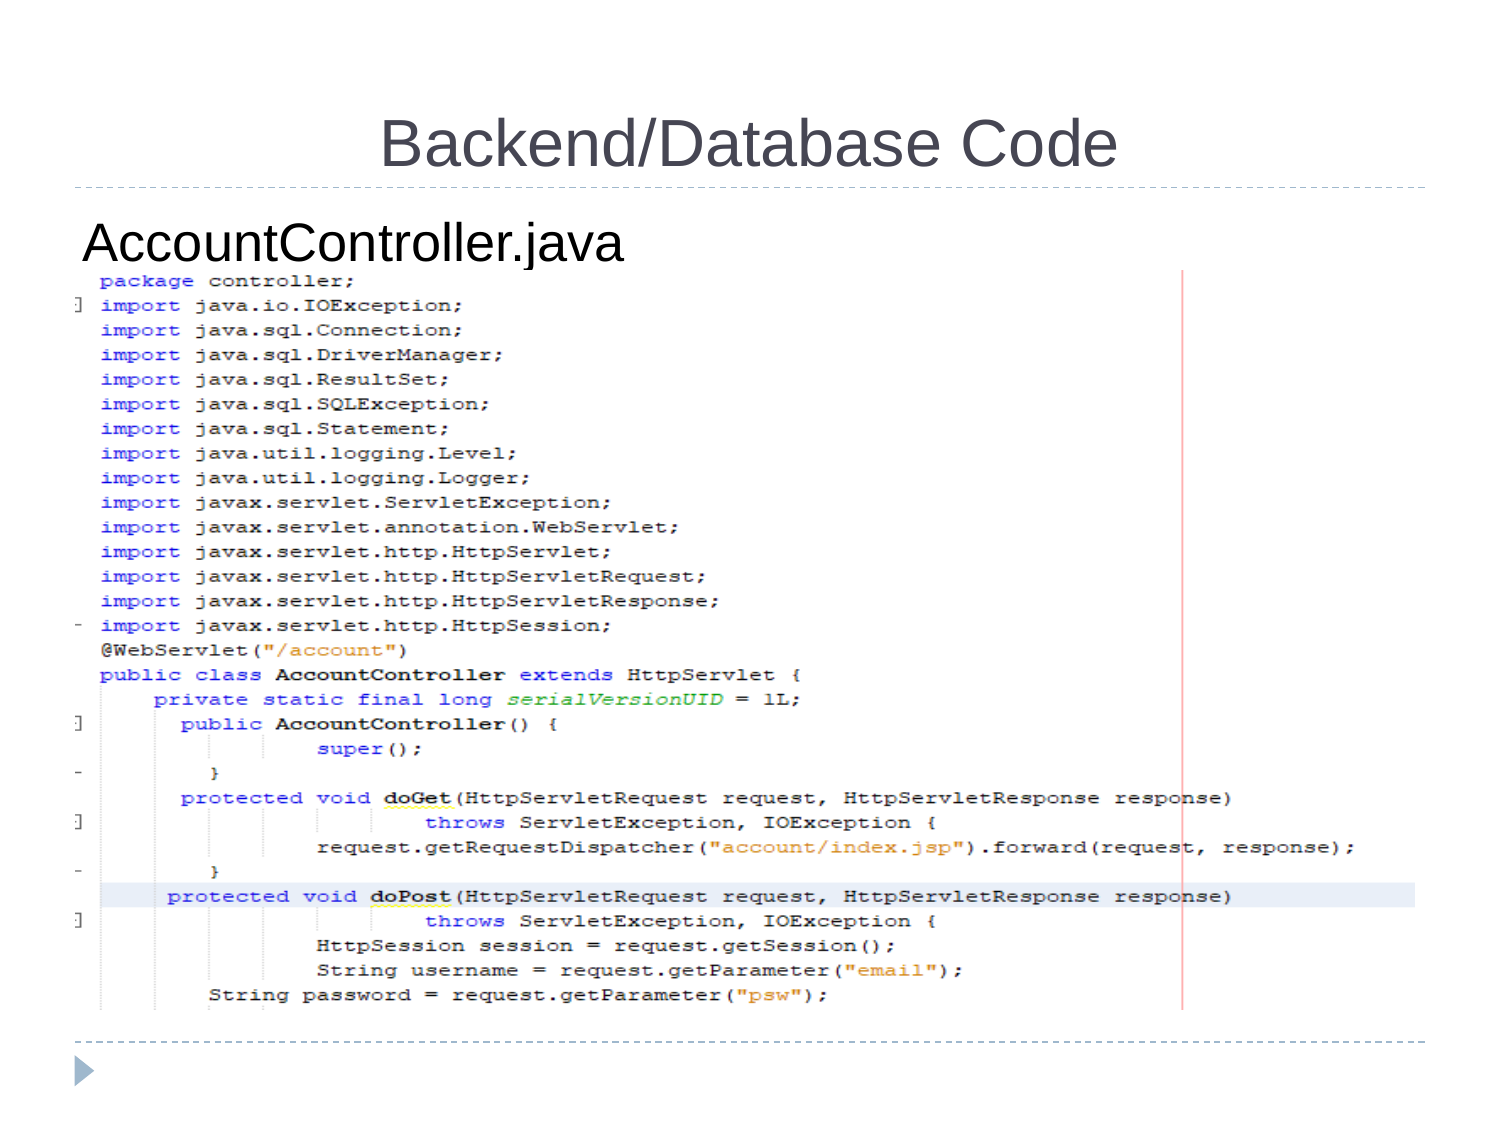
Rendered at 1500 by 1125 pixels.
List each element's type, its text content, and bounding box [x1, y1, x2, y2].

list AccountController.java [75, 200, 1425, 1010]
title Backend/Database Code [75, 24, 1425, 188]
picture [74, 270, 1415, 1011]
